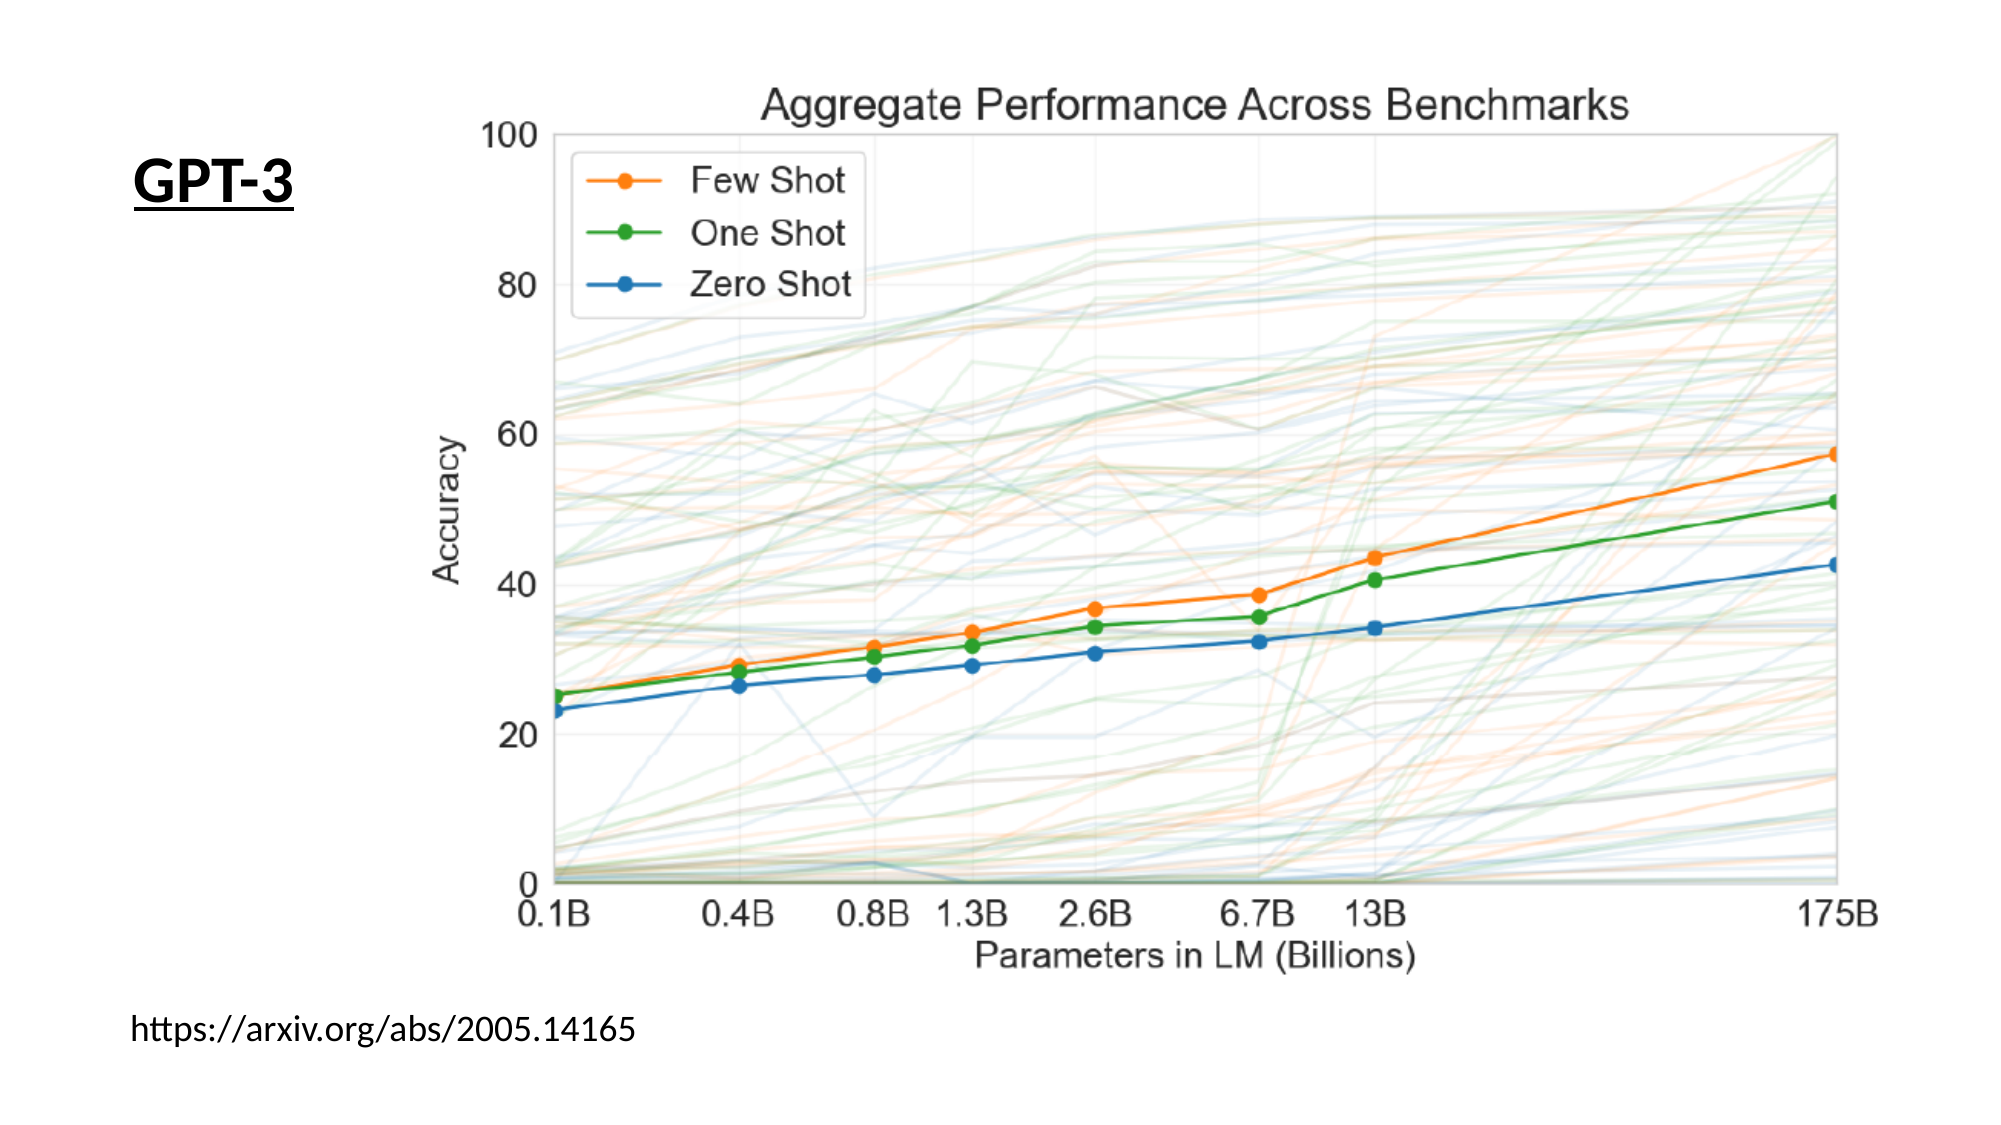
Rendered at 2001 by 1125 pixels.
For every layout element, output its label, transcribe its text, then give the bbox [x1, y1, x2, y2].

text_box https://arxiv.org/abs/2005.14165 [115, 996, 1115, 1057]
text_box GPT-3 [65, 128, 363, 224]
picture [431, 71, 1898, 985]
